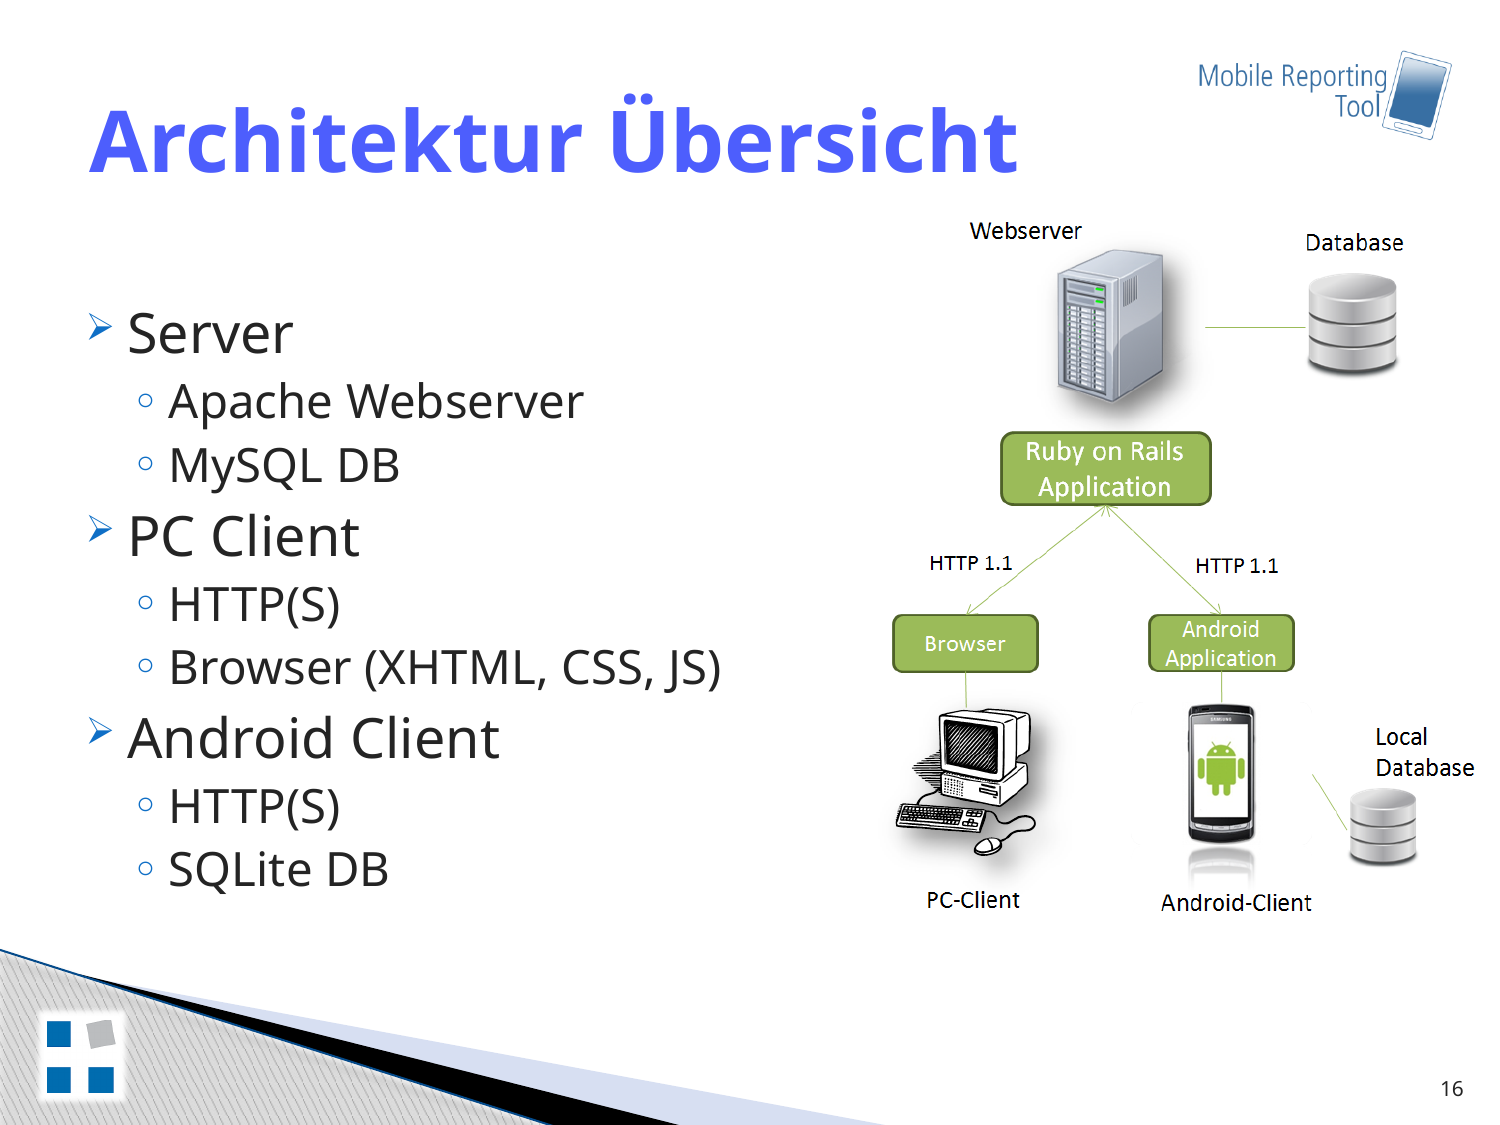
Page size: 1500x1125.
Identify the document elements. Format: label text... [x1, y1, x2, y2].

picture [844, 195, 1480, 951]
title Architektur Übersicht [75, 45, 1425, 233]
list Server Apache Webserver MySQL DB PC Client HTTP(S) Browser (XHTML, CSS, JS) Android Client HTTP(S) SQLite DB [53, 290, 838, 905]
picture [1187, 42, 1459, 149]
slide_number 16 [1418, 1051, 1479, 1112]
picture [47, 1020, 117, 1093]
